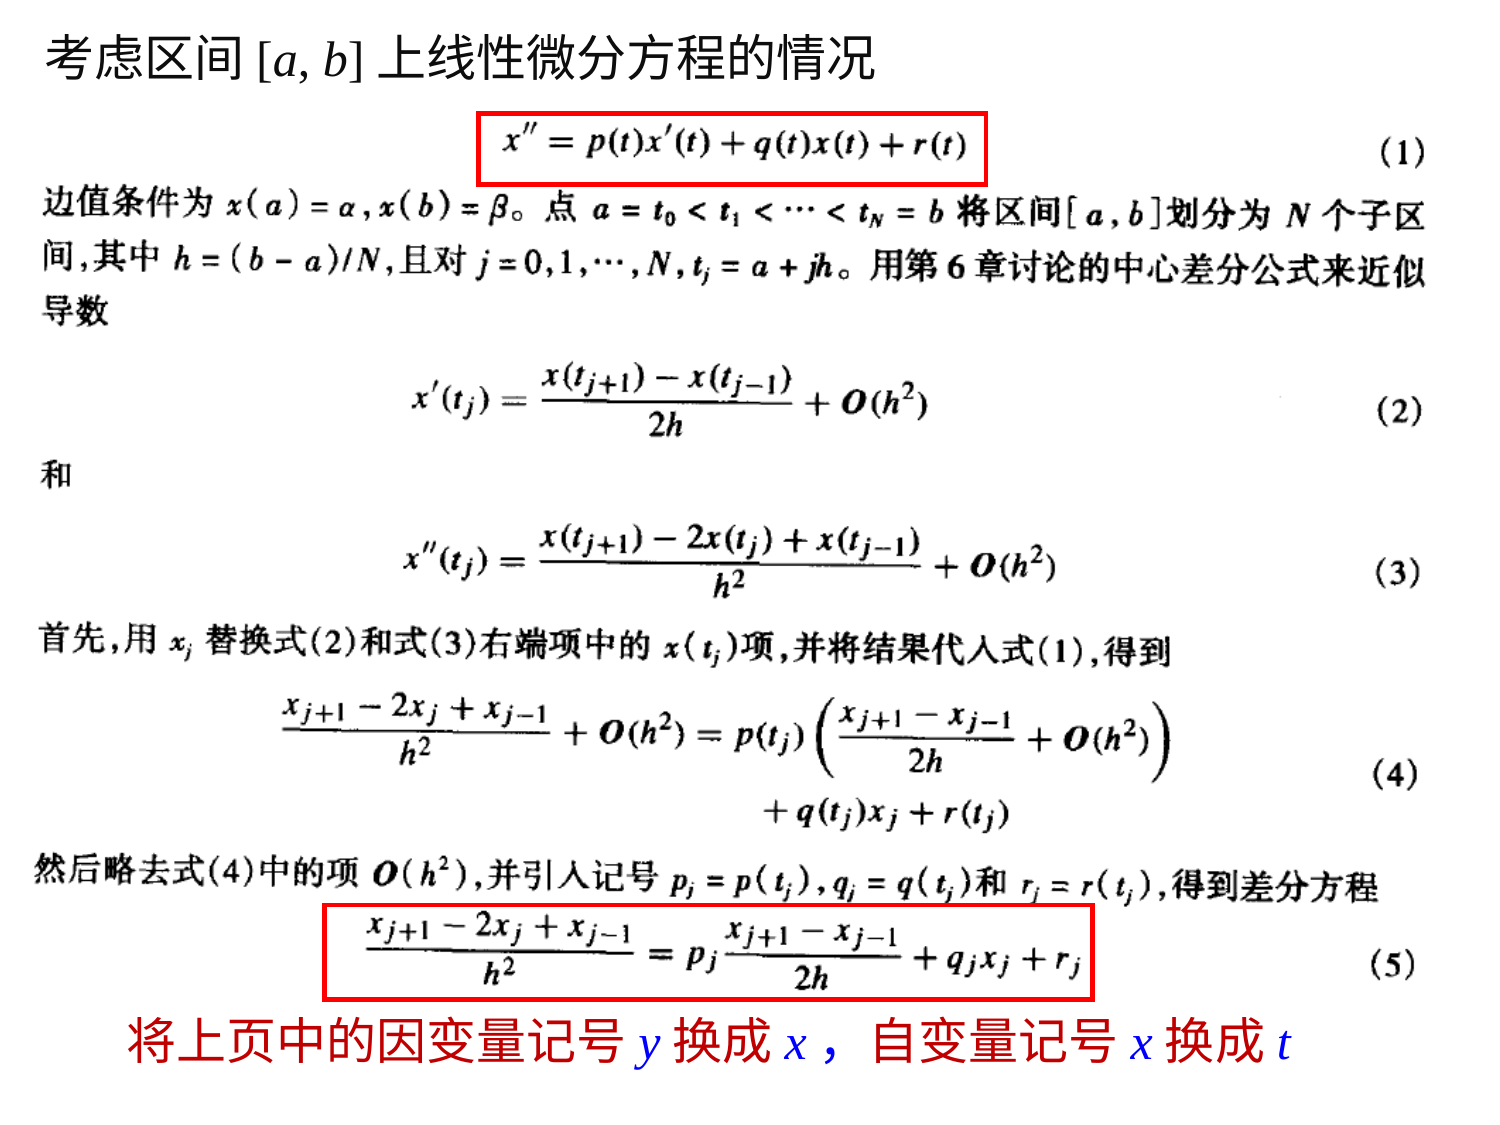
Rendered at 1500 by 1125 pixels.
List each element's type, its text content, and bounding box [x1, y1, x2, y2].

text_box 考虑区间[a, b]上线性微分方程的情况 [29, 18, 928, 94]
picture [29, 113, 1448, 1027]
text_box 将上页中的因变量记号y换成x，自变量记号x换成t [111, 1027, 1306, 1077]
